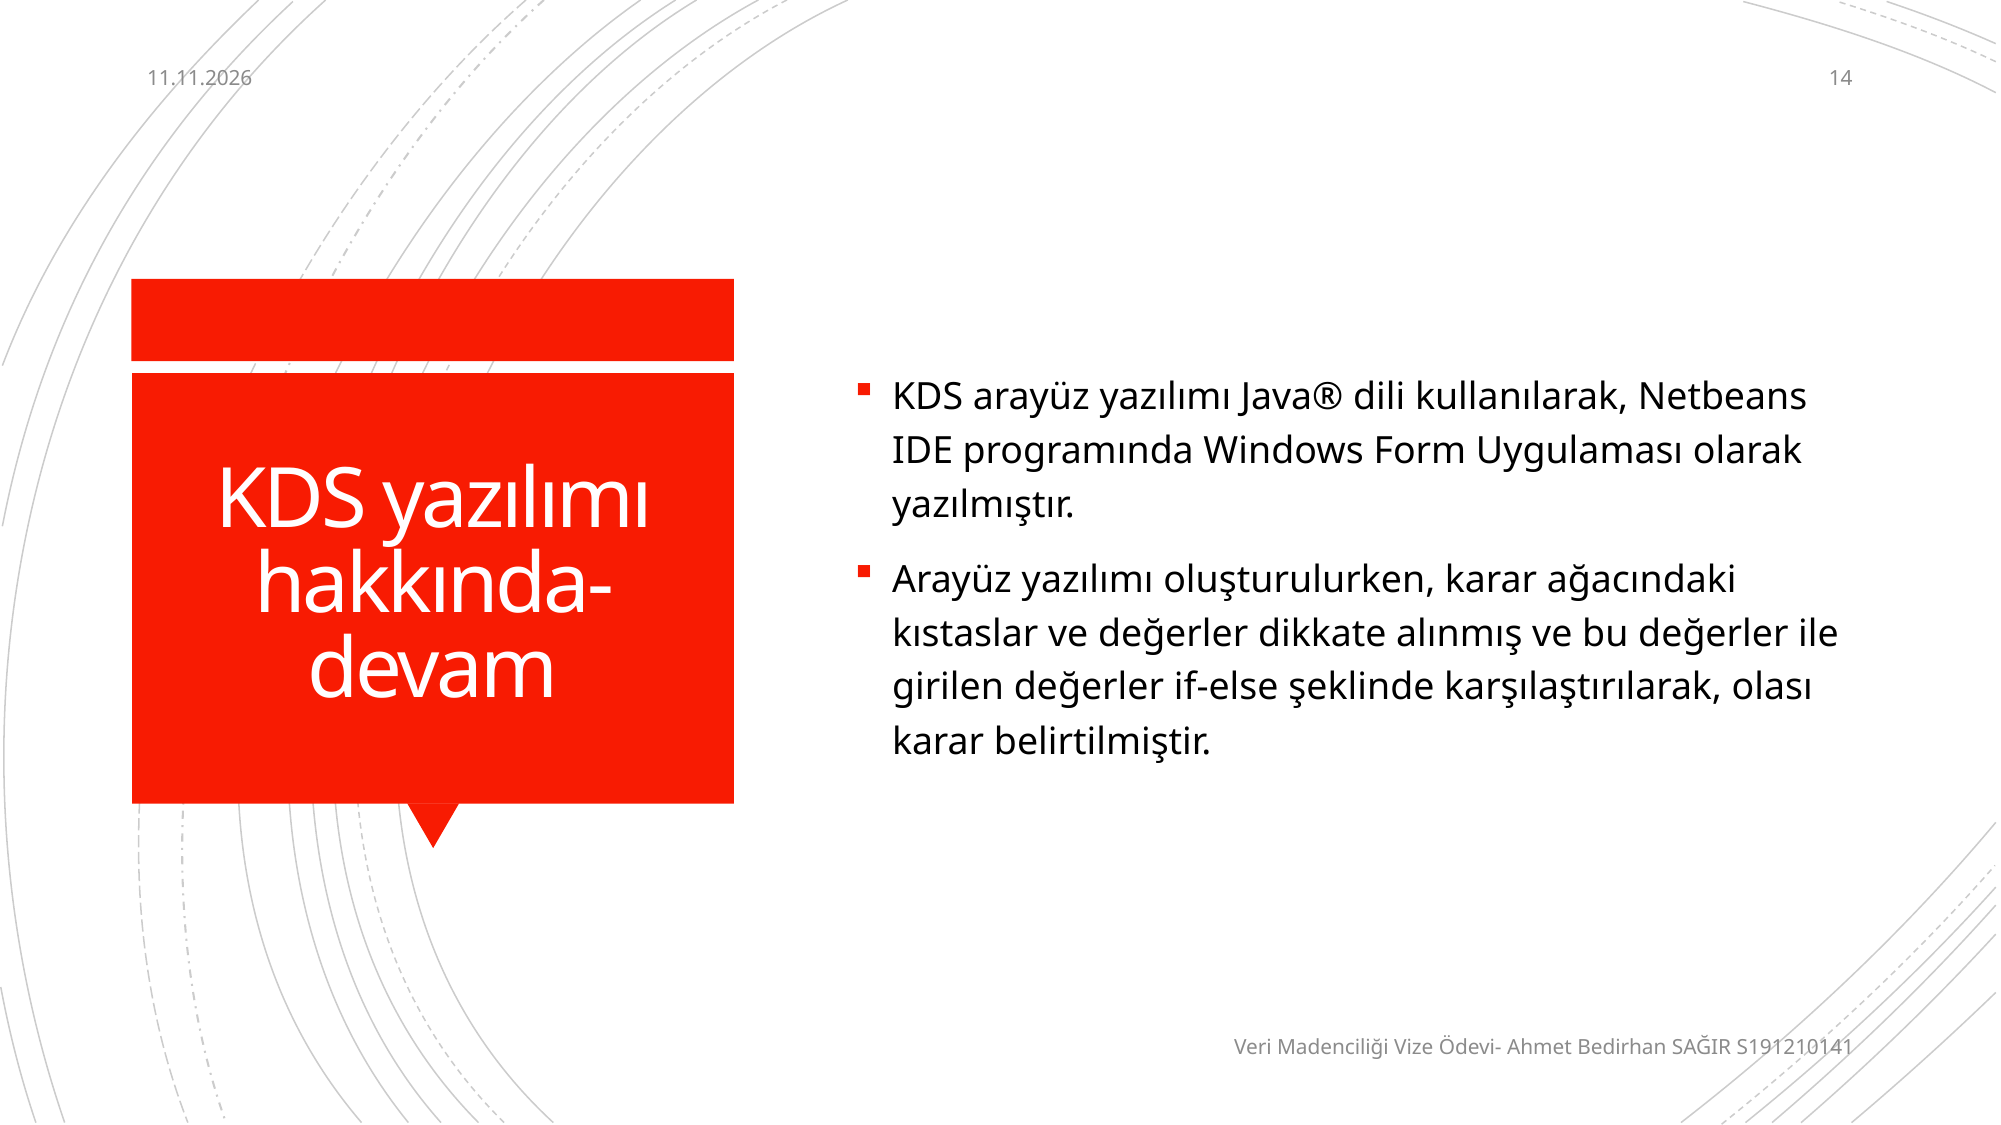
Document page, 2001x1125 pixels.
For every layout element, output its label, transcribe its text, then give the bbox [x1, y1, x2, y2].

slide_number 14 [1717, 52, 1868, 105]
footer Veri Madenciliği Vize Ödevi- Ahmet Bedirhan SAĞIR S191210141 [131, 1021, 1869, 1074]
title KDS yazılımı hakkında-devam [145, 385, 720, 789]
list KDS arayüz yazılımı Java® dili kullanılarak, Netbeans IDE programında Windows Form Uygulaması olarak yazılmıştır. Arayüz yazılımı oluşturulurken, karar ağacındaki kıstaslar ve değerler dikkate alınmış ve bu değerler ile girilen değerler if-else şeklinde karşılaştırılarak, olası karar belirtilmiştir. [839, 131, 1871, 993]
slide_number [131, 52, 732, 105]
